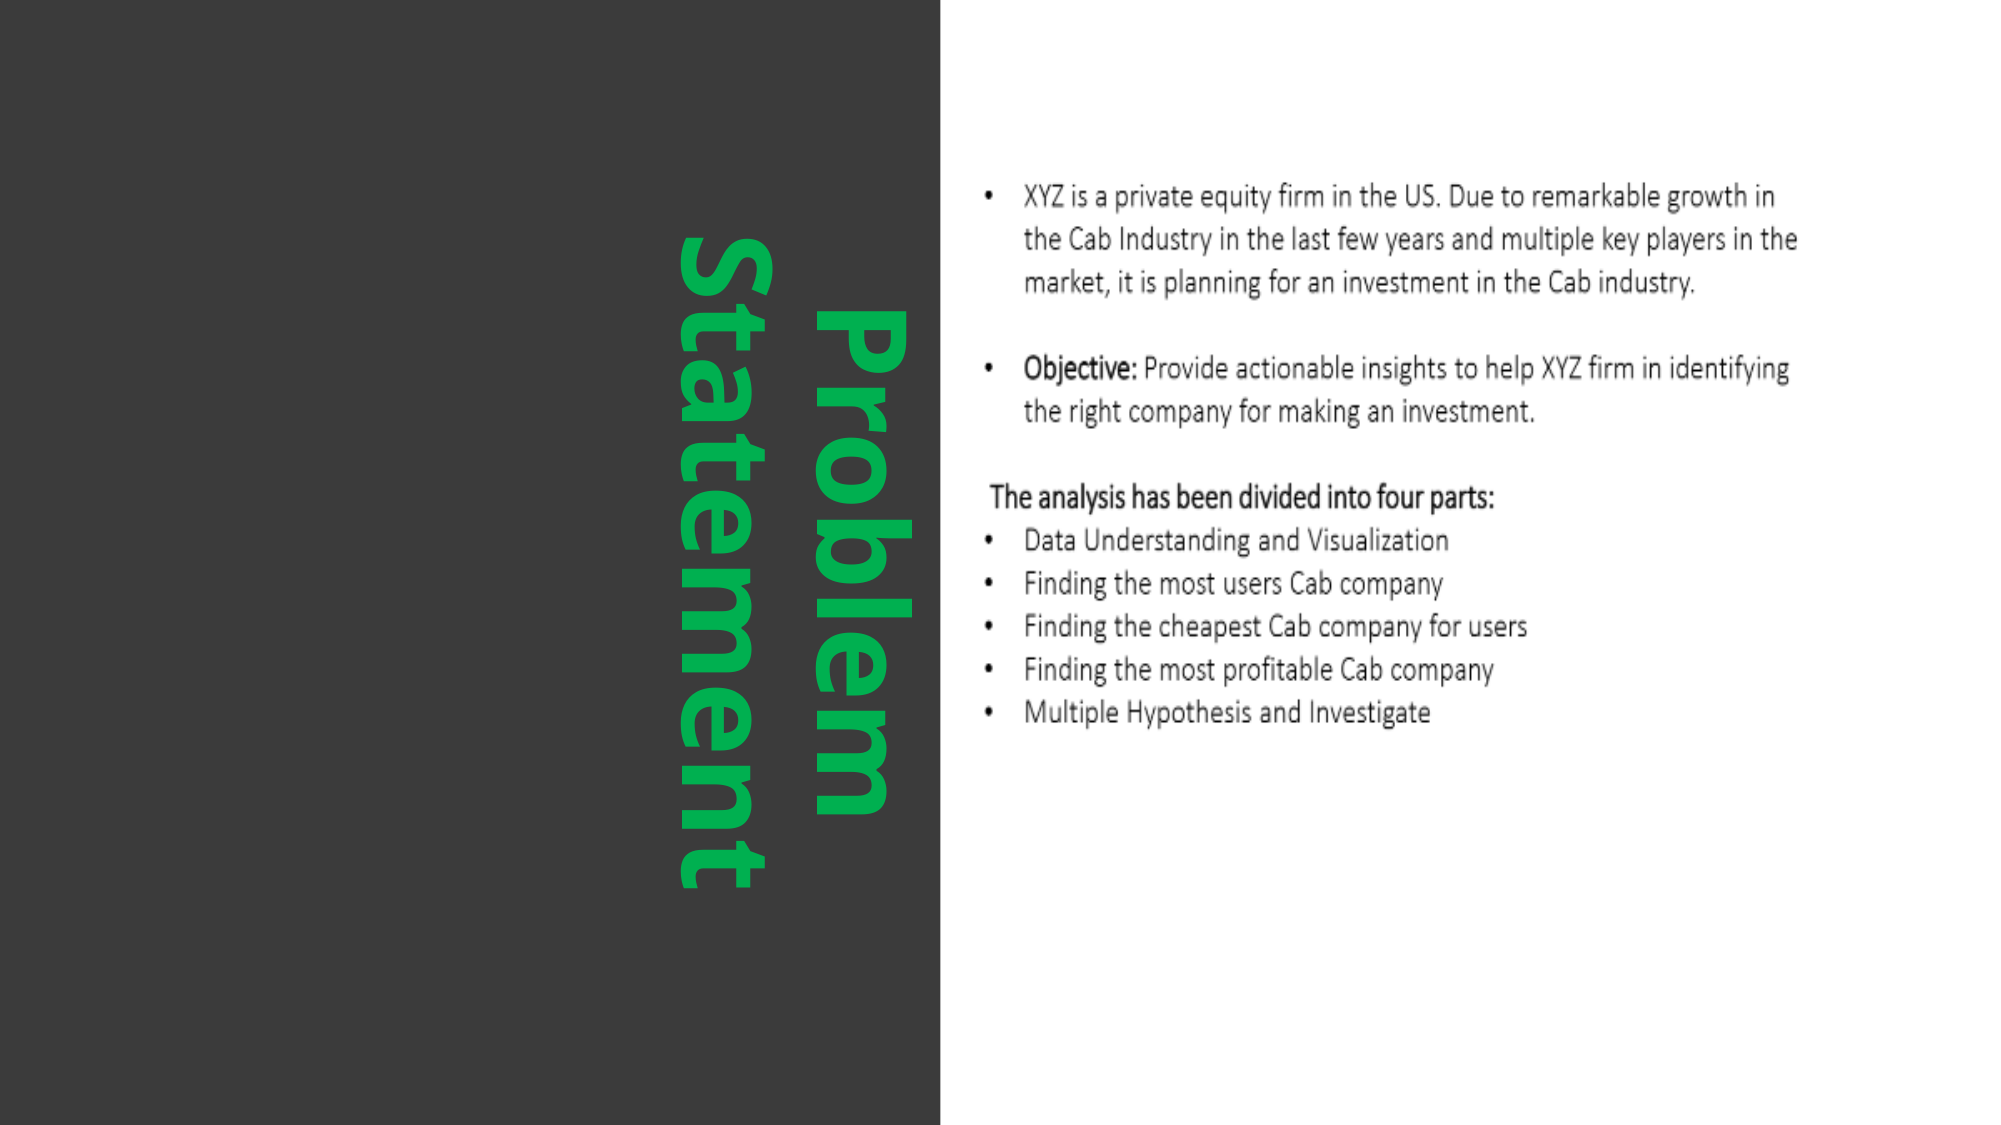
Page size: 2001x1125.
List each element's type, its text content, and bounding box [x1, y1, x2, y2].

title Problem Statement [0, 0, 941, 1125]
picture [967, 141, 1887, 847]
